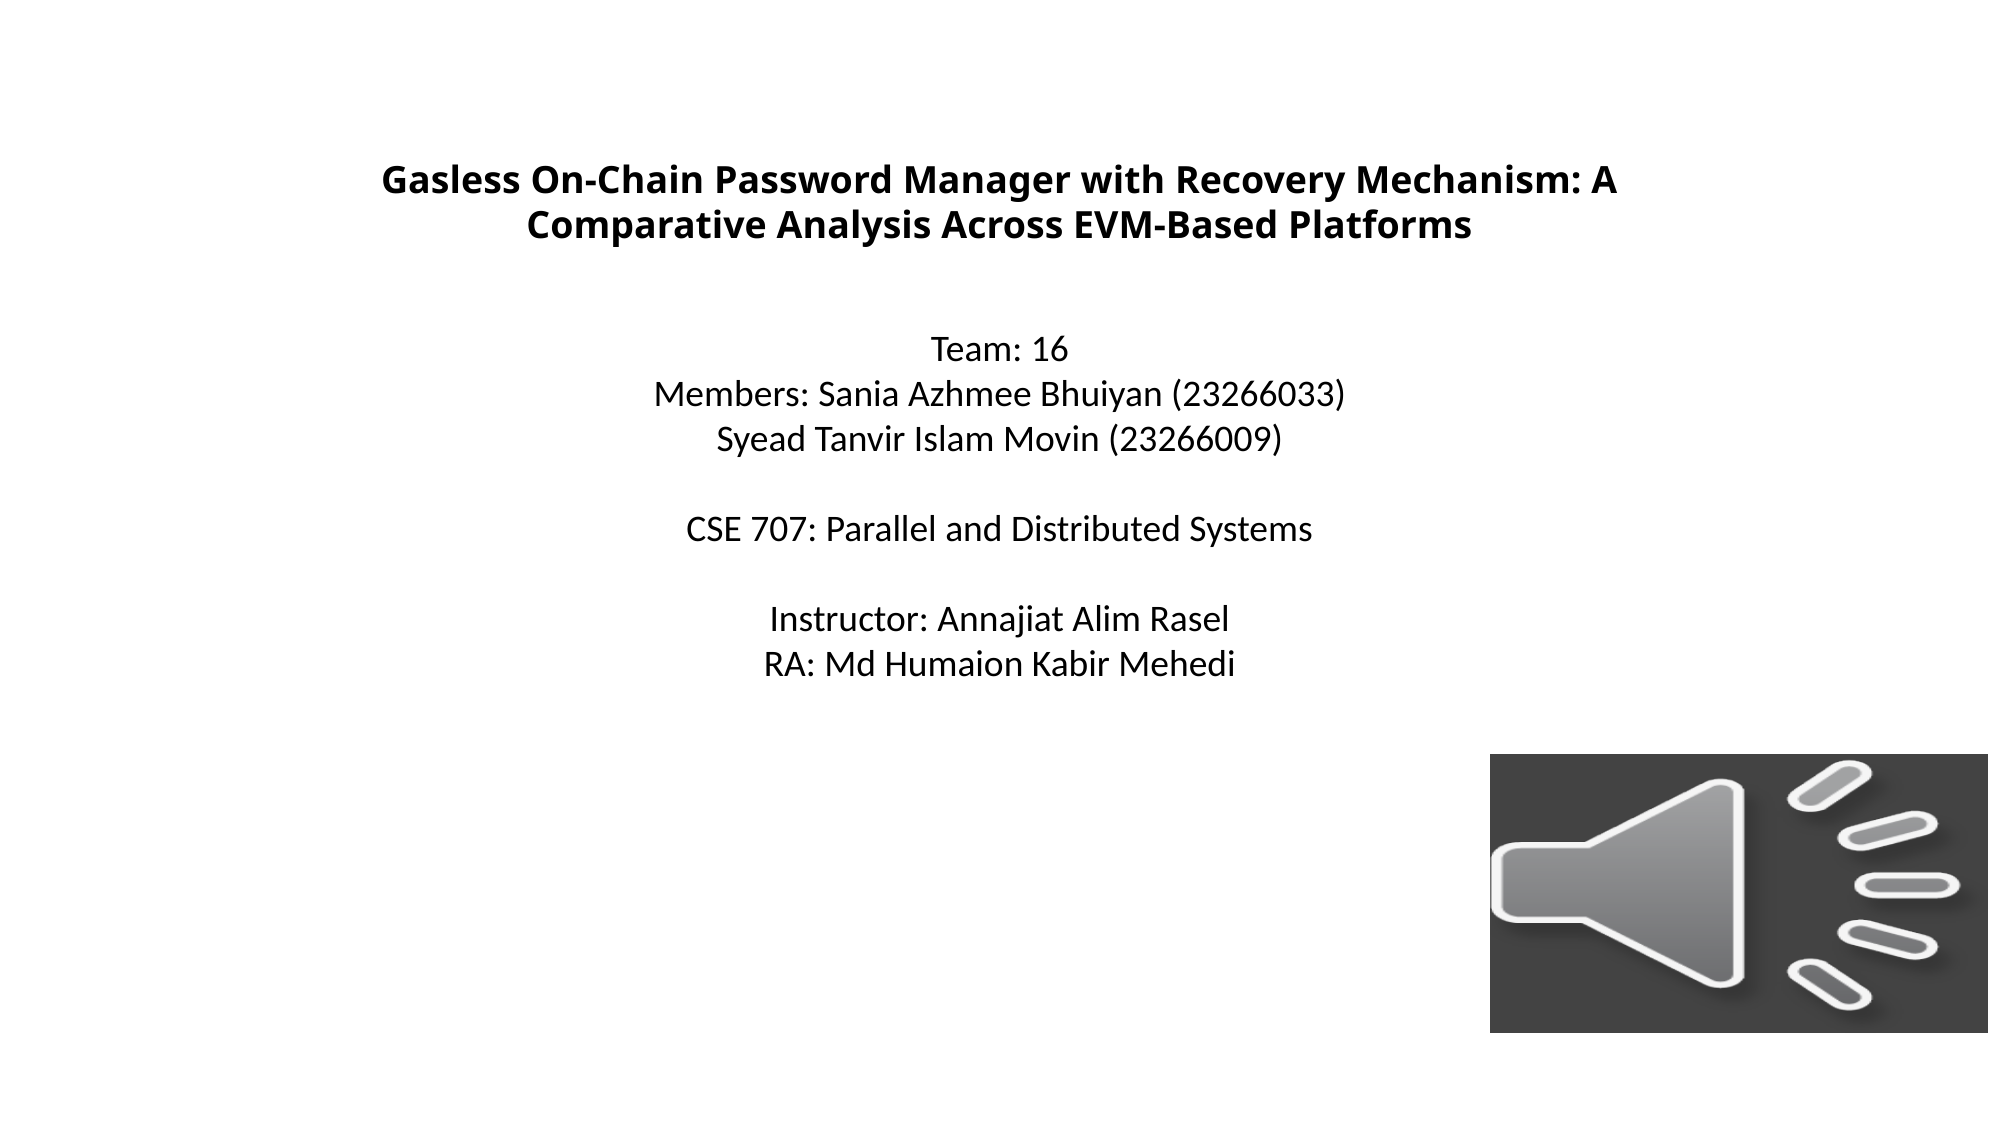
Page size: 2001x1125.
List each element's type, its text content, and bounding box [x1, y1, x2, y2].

text_box Gasless On-Chain Password Manager with Recovery Mechanism: A Comparative Analysis Across EVM-Based Platforms [294, 148, 1706, 344]
text_box Team: 16 Members: Sania Azhmee Bhuiyan (23266033) Syead Tanvir Islam Movin (23266009) CSE 707: Parallel and Distributed Systems Instructor: Annajiat Alim Rasel RA: Md Humaion Kabir Mehedi [560, 316, 1440, 737]
picture [1489, 752, 1990, 1034]
